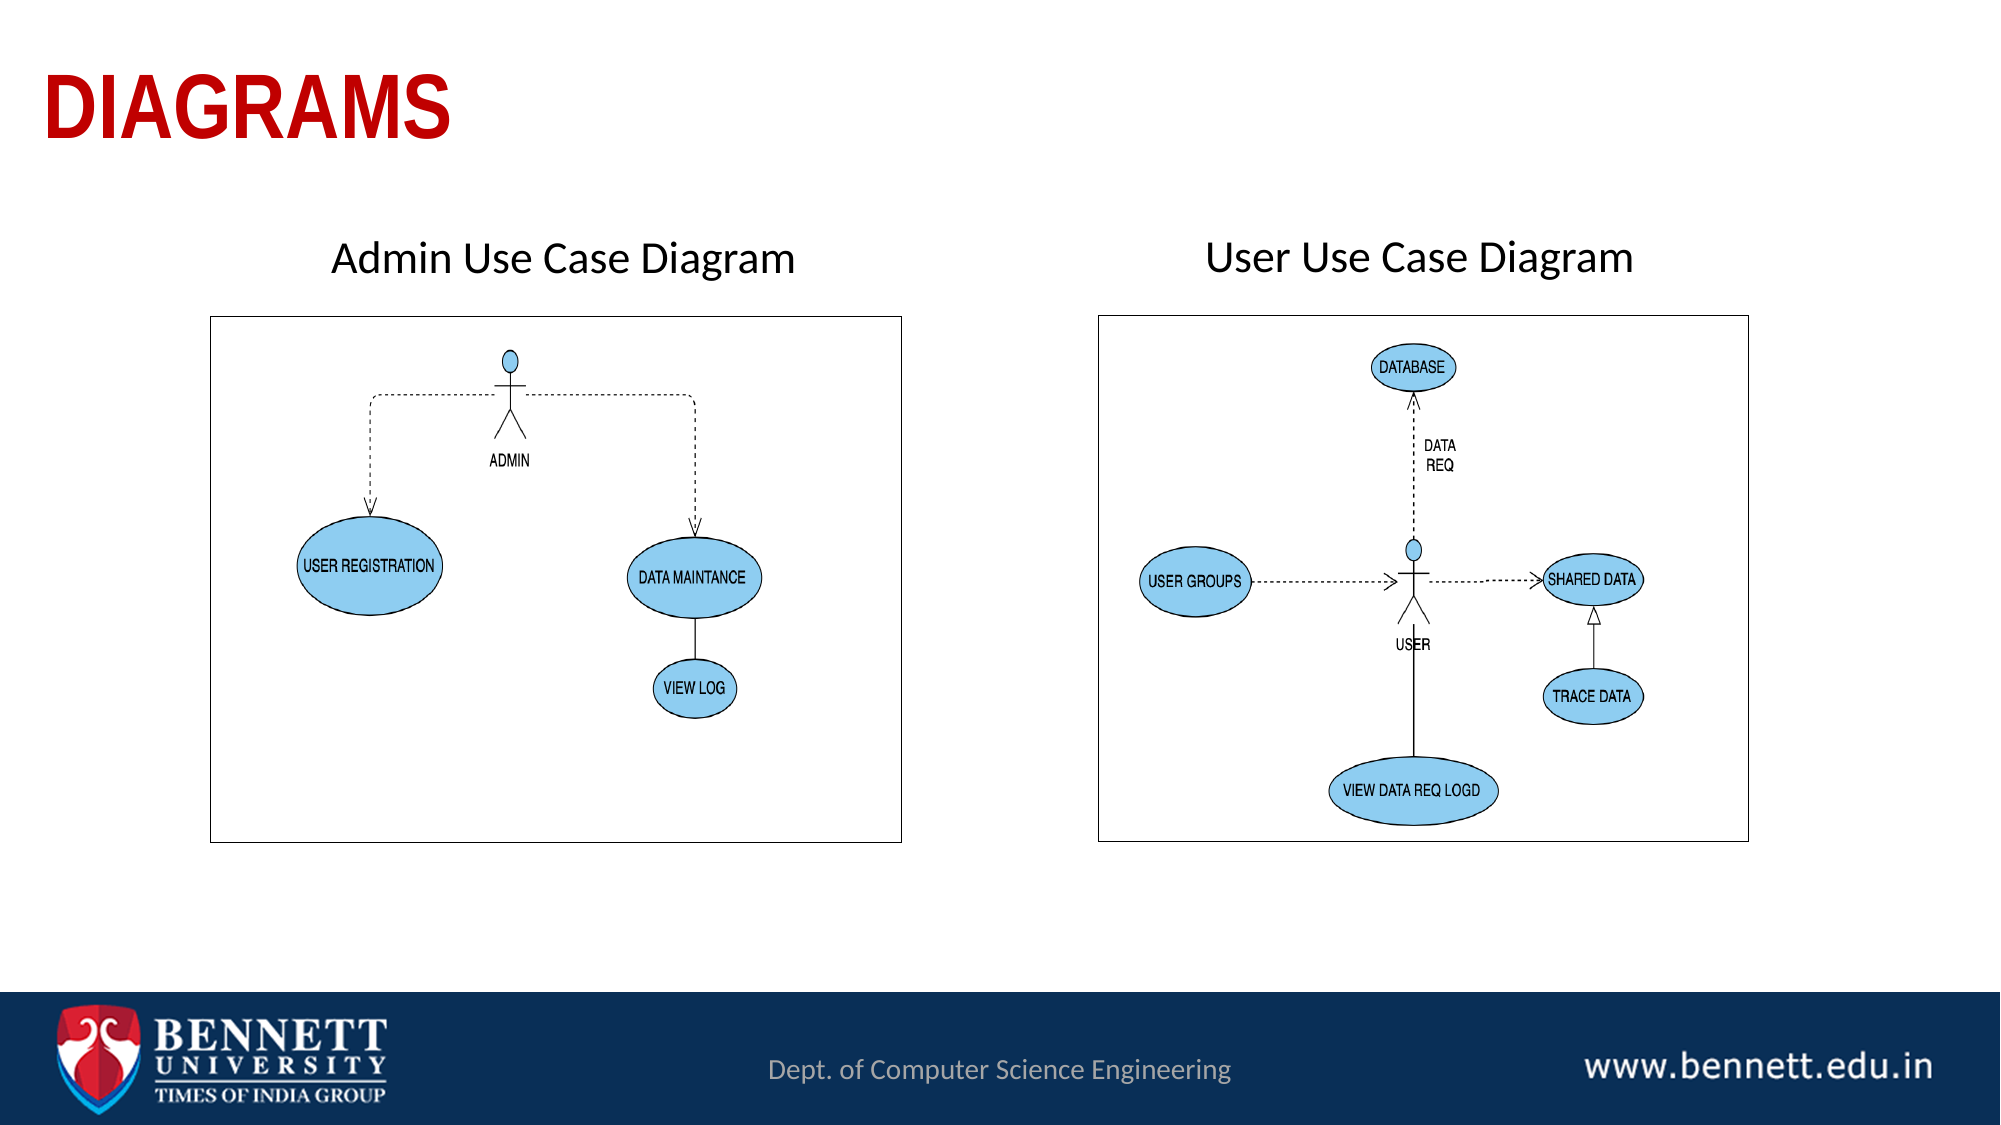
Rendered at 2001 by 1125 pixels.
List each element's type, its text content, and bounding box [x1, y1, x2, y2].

text_box Admin Use Case Diagram [323, 220, 894, 290]
text_box User Use Case Diagram [1197, 219, 1768, 290]
title DIAGRAMS [35, 0, 803, 218]
picture [0, 992, 2000, 1125]
picture [210, 315, 902, 843]
picture [1098, 314, 1749, 842]
